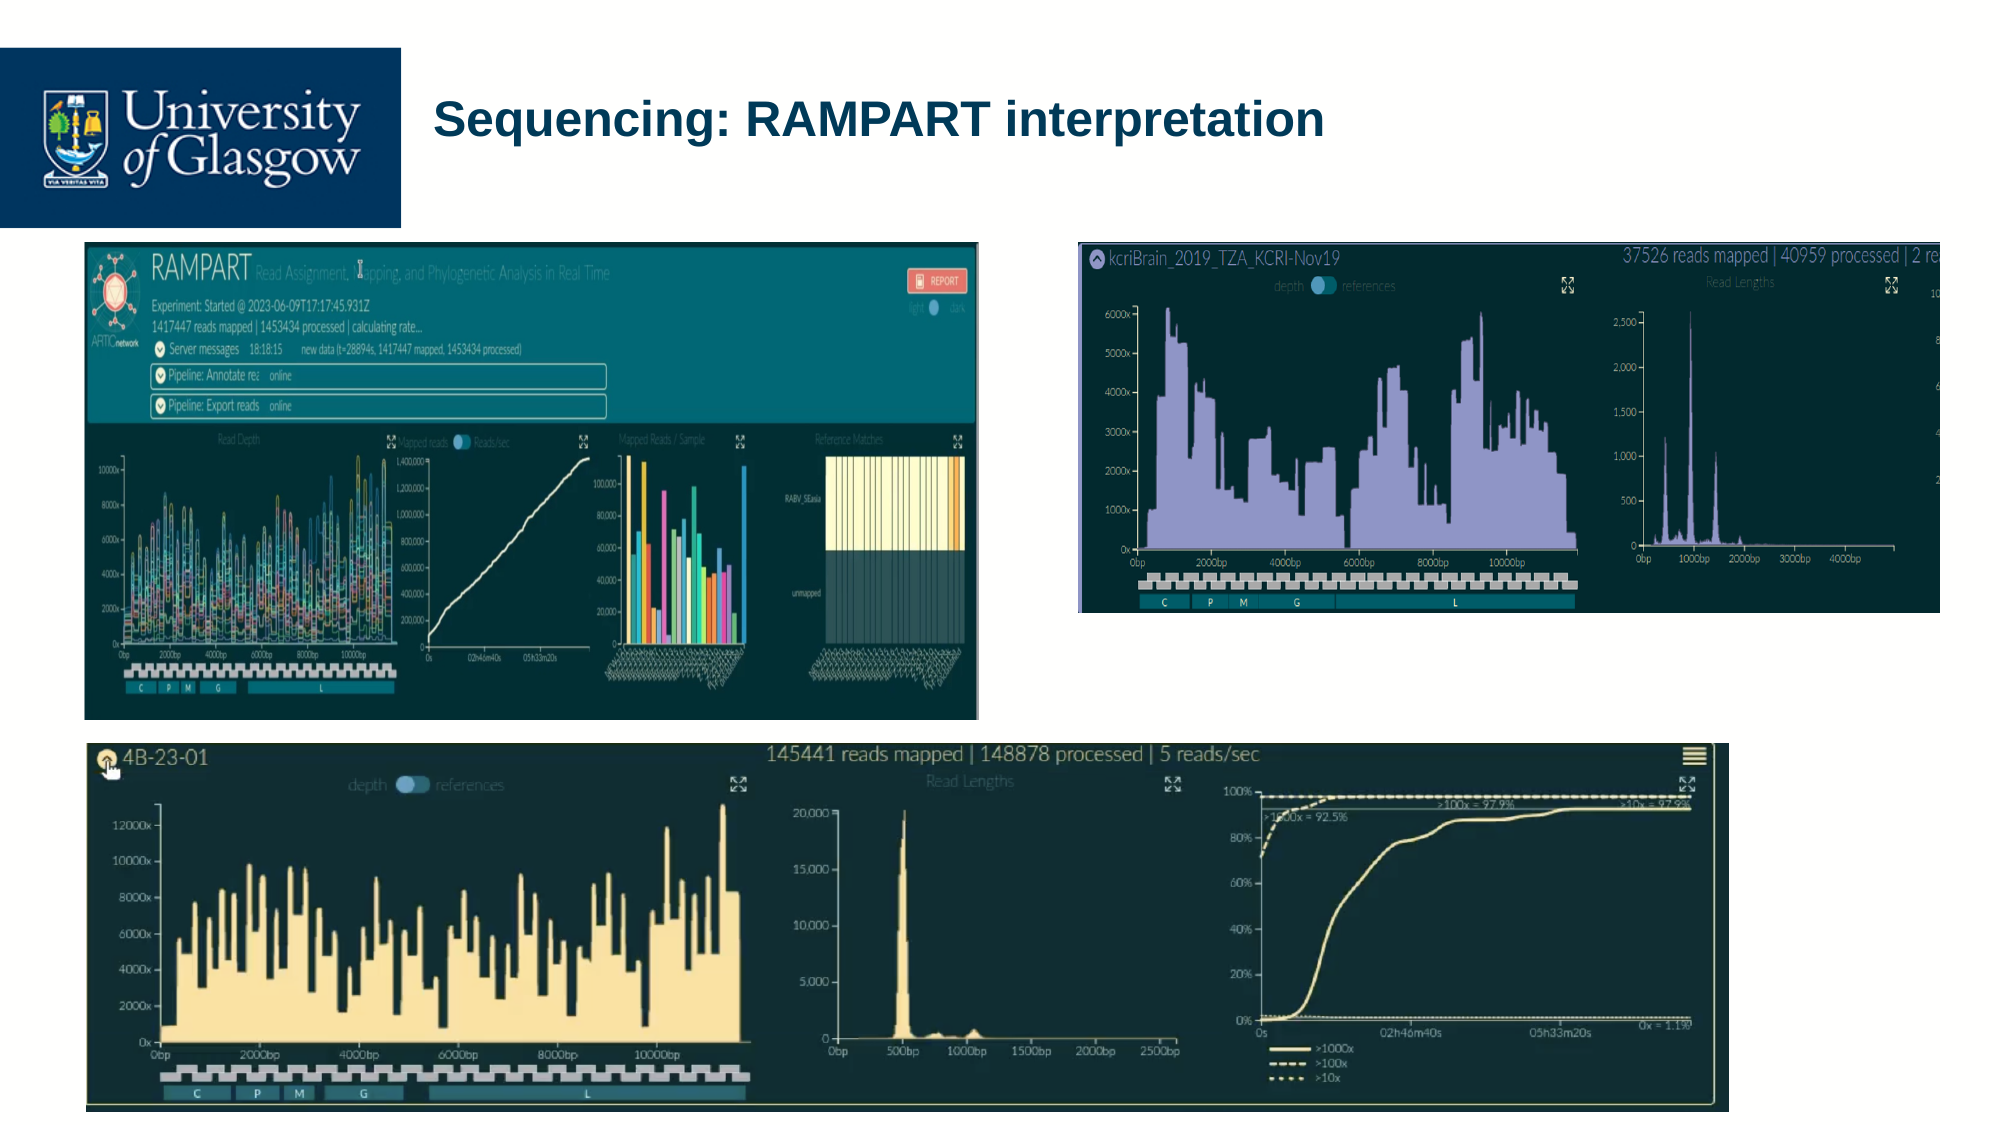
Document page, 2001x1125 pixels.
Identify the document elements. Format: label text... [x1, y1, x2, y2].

picture [0, 0, 2000, 1125]
text_box Sequencing: RAMPART interpretation [431, 84, 1959, 147]
